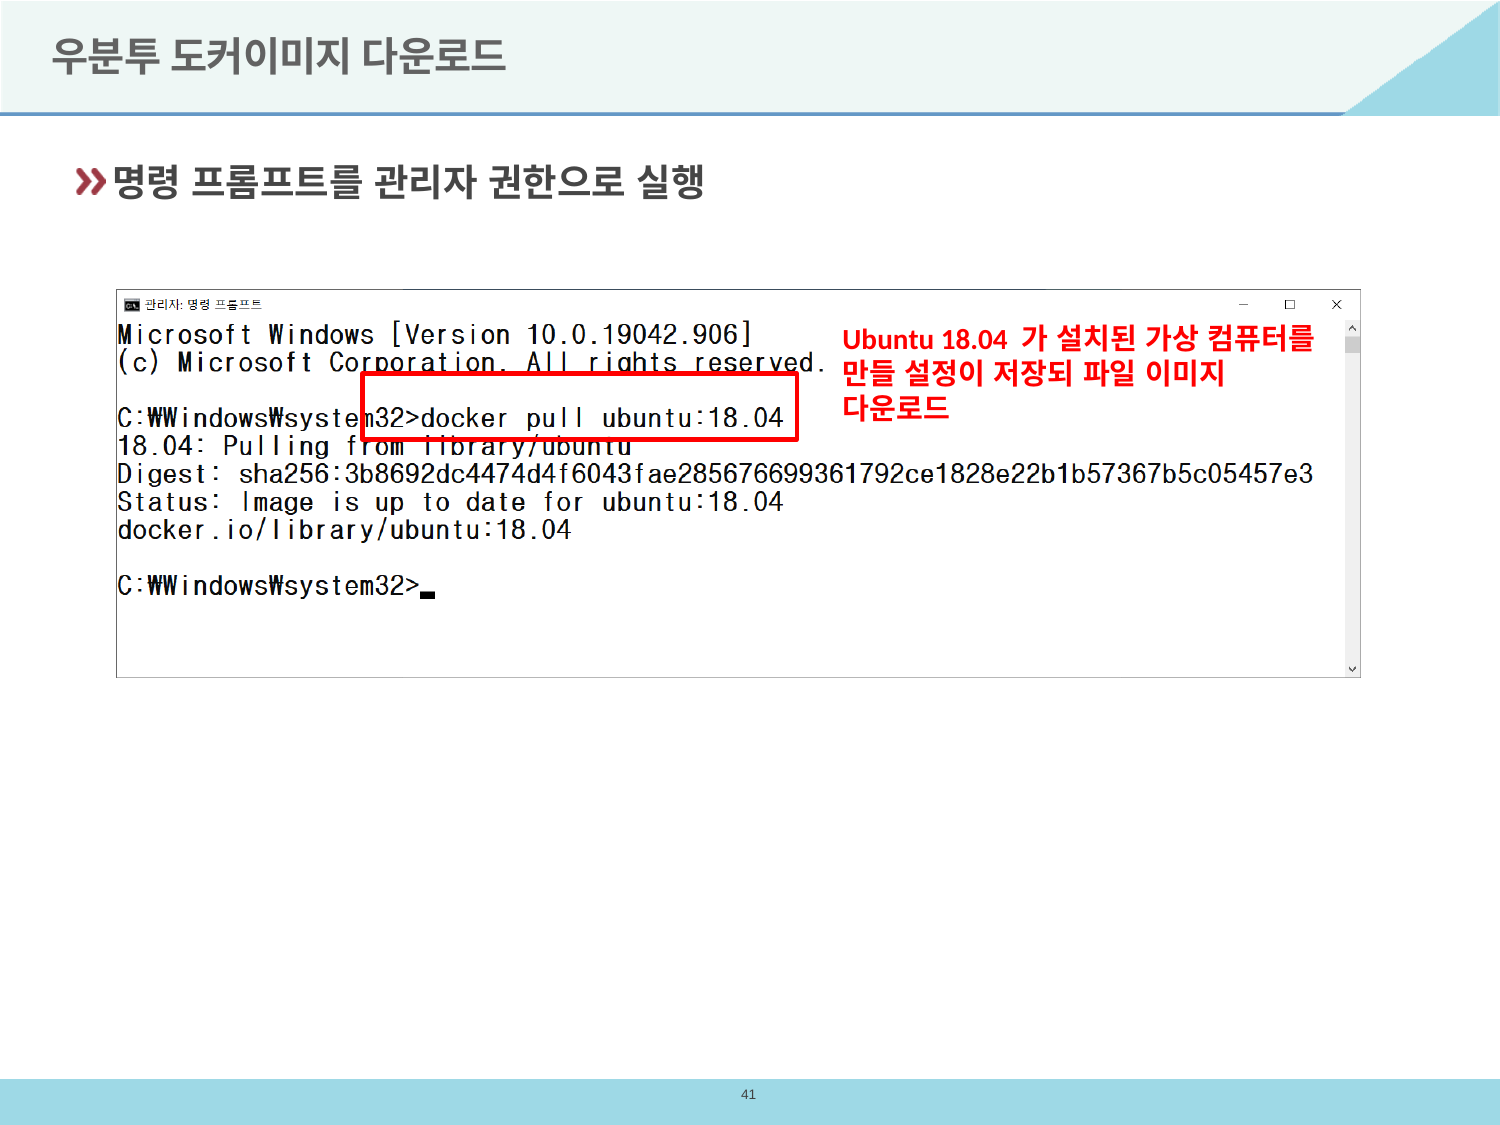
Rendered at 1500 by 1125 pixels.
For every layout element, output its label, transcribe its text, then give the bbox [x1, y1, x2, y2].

picture [0, 1079, 1500, 1125]
list 명령 프롬프트를 관리자 권한으로 실행 [60, 146, 1440, 279]
picture [75, 168, 106, 195]
picture [0, 1, 1500, 116]
title 우분투 도커이미지 다운로드 [45, 19, 1396, 92]
picture [116, 288, 1361, 678]
